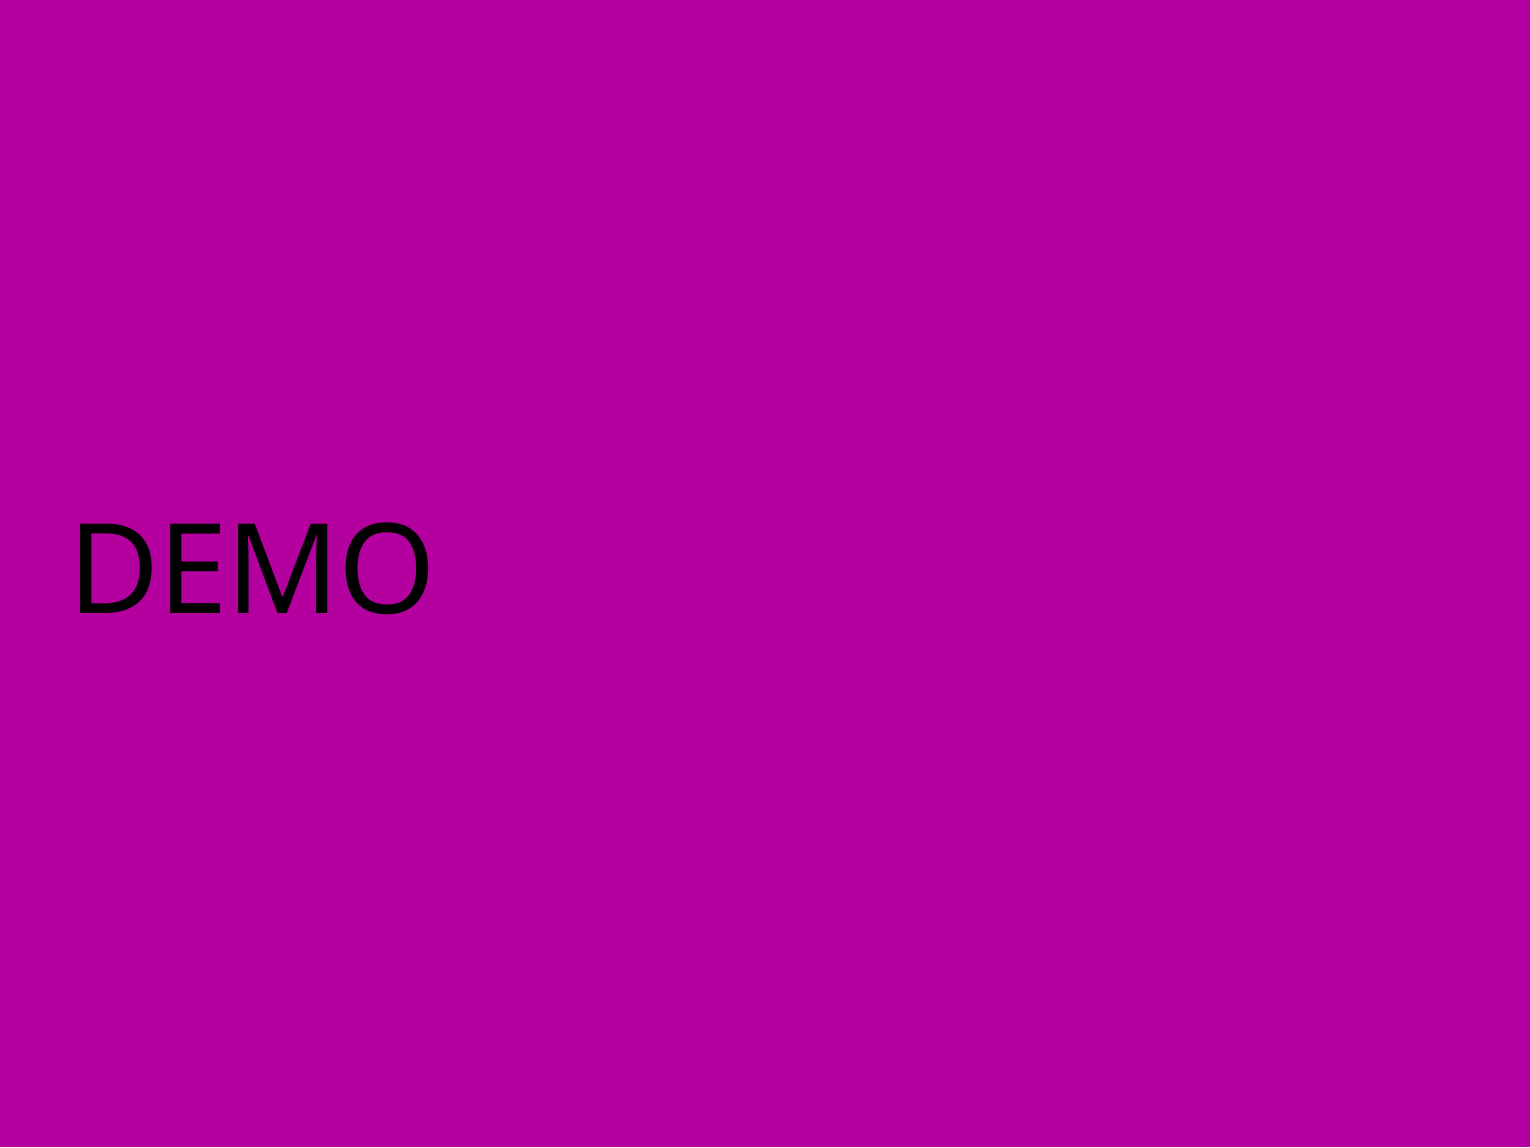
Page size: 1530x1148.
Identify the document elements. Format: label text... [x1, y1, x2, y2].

title DEMO [45, 490, 1484, 657]
